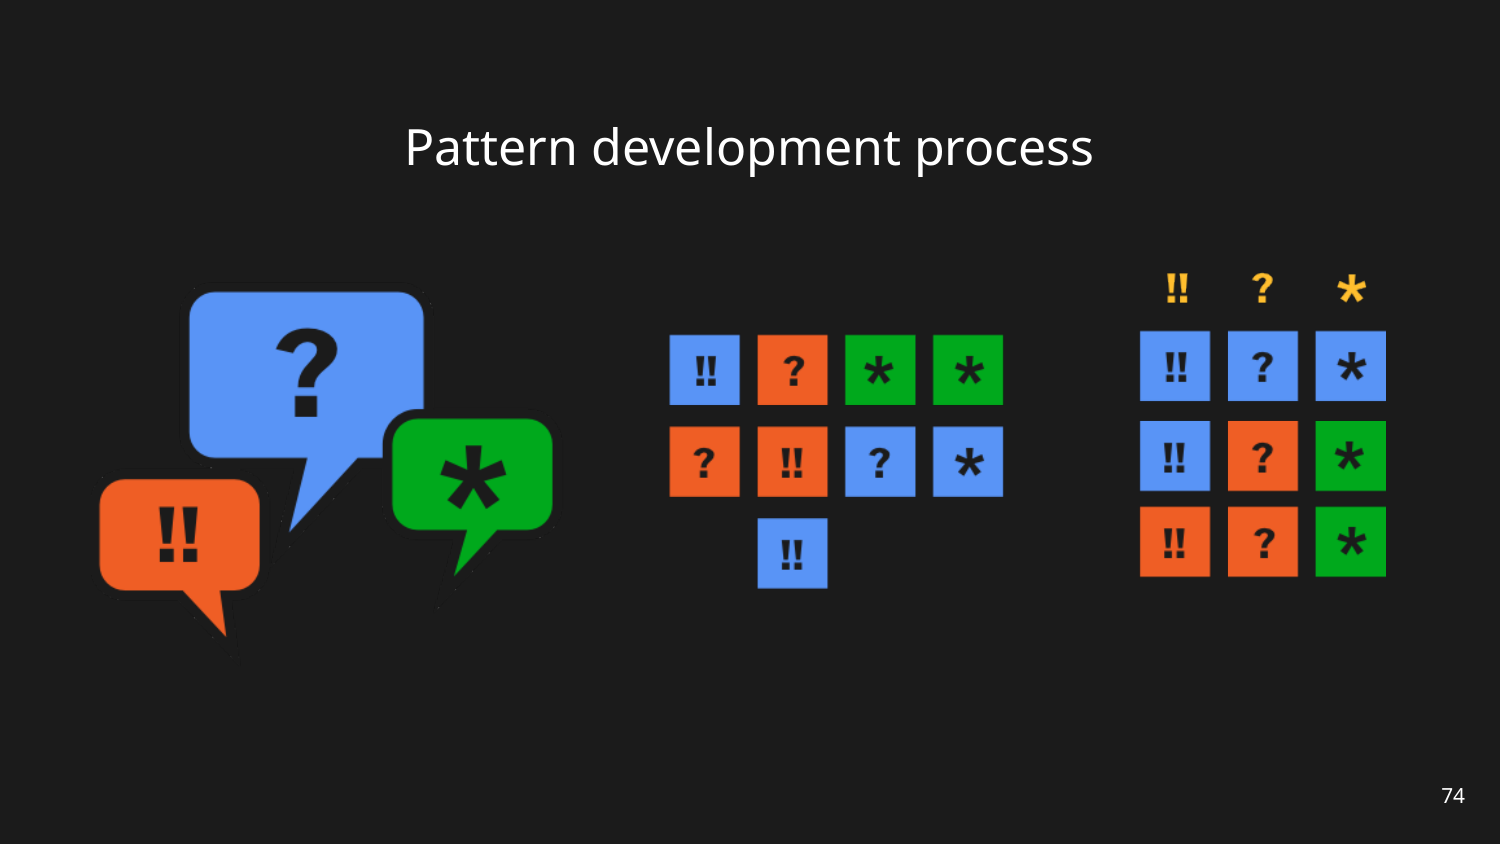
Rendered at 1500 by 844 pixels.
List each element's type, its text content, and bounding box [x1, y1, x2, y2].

title Pattern development process [51, 84, 1449, 213]
slide_number 74 [1389, 764, 1480, 830]
picture [90, 258, 1386, 668]
